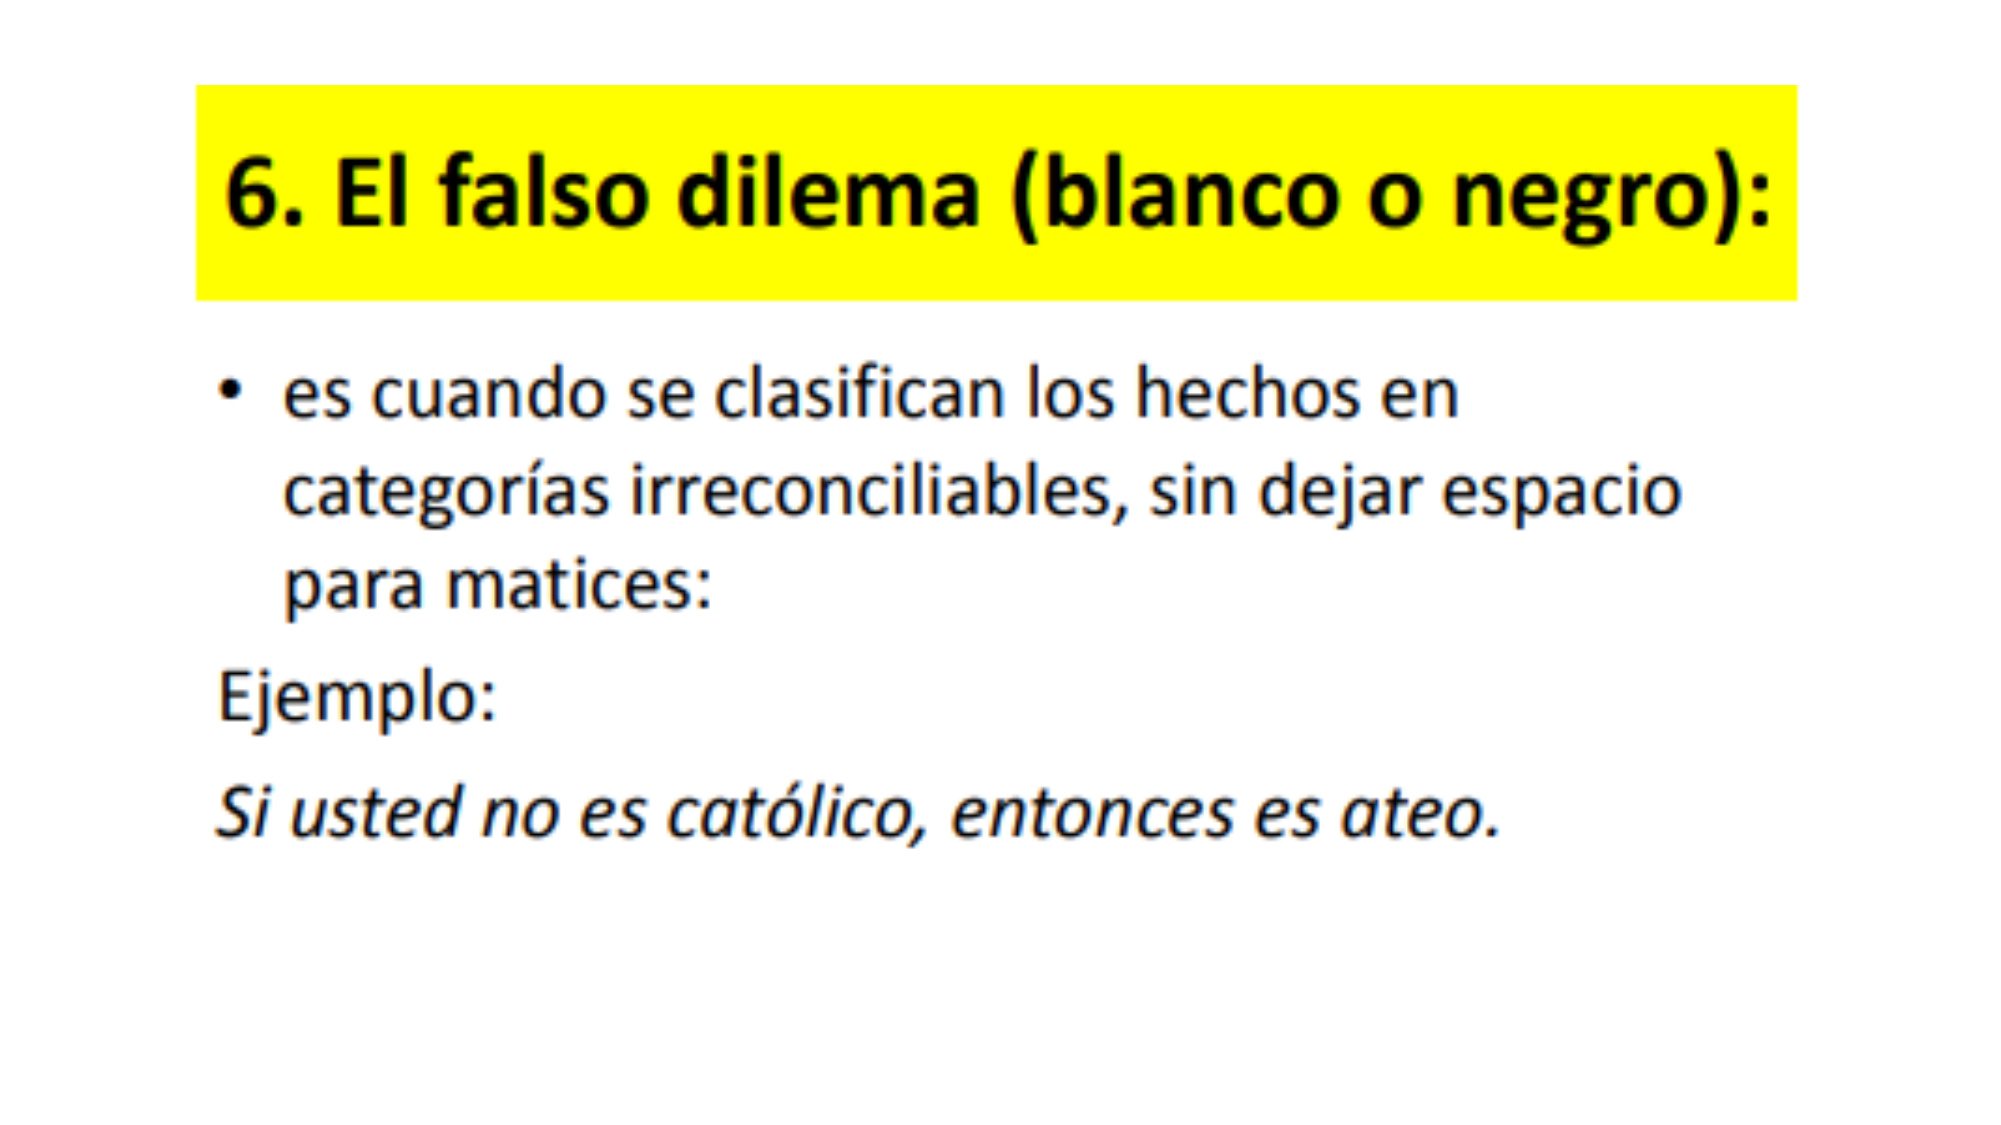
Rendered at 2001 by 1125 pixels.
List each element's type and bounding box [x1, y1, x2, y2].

picture [160, 85, 1840, 1040]
